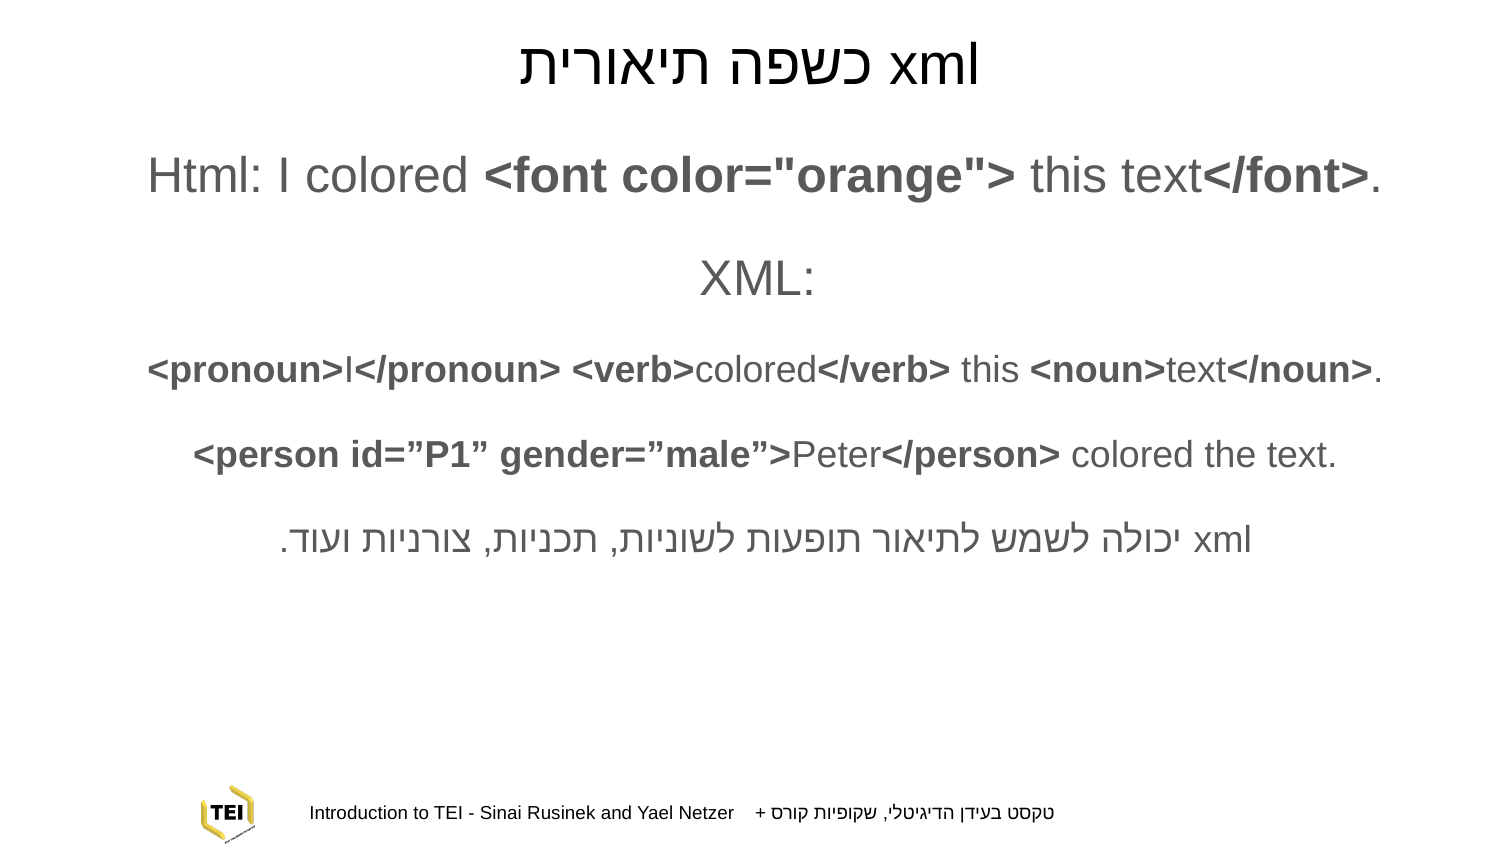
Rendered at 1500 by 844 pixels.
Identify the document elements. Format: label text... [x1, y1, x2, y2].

picture [201, 785, 255, 844]
title xml כשפה תיאורית [51, 11, 1449, 106]
list Html: I colored <font color="orange"> this text</font>. XML: <pronoun>I</pronoun> <verb>colored</verb> this <noun>text</noun>. <person id=”P1” gender=”male”>Peter</person> colored the text. xml יכולה לשמש לתיאור תופעות לשוניות, תכניות, צורניות ועוד. [51, 118, 1480, 717]
